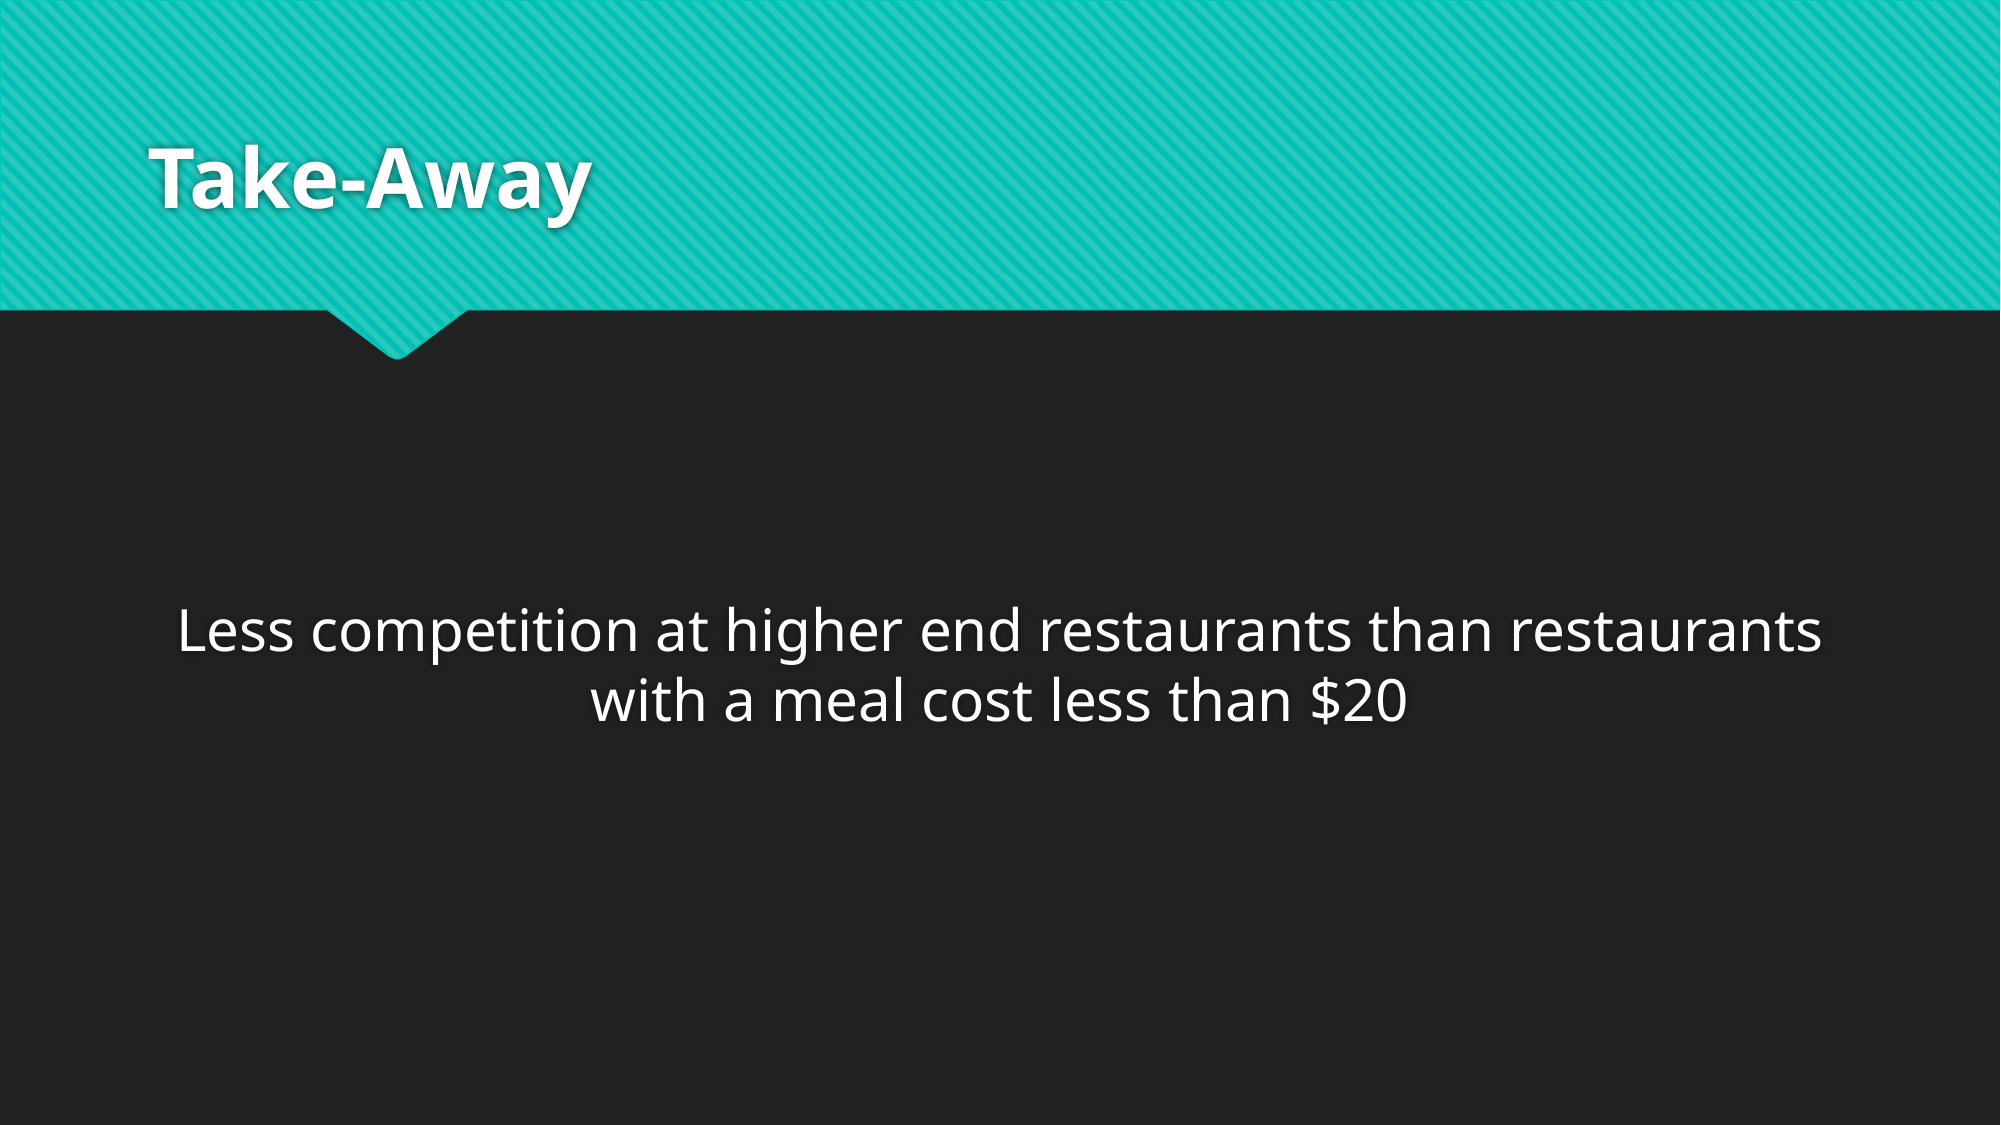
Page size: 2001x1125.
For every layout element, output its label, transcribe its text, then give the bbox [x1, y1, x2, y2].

title Take-Away [132, 73, 1868, 233]
list Less competition at higher end restaurants than restaurants with a meal cost less than $20 [134, 364, 1866, 962]
